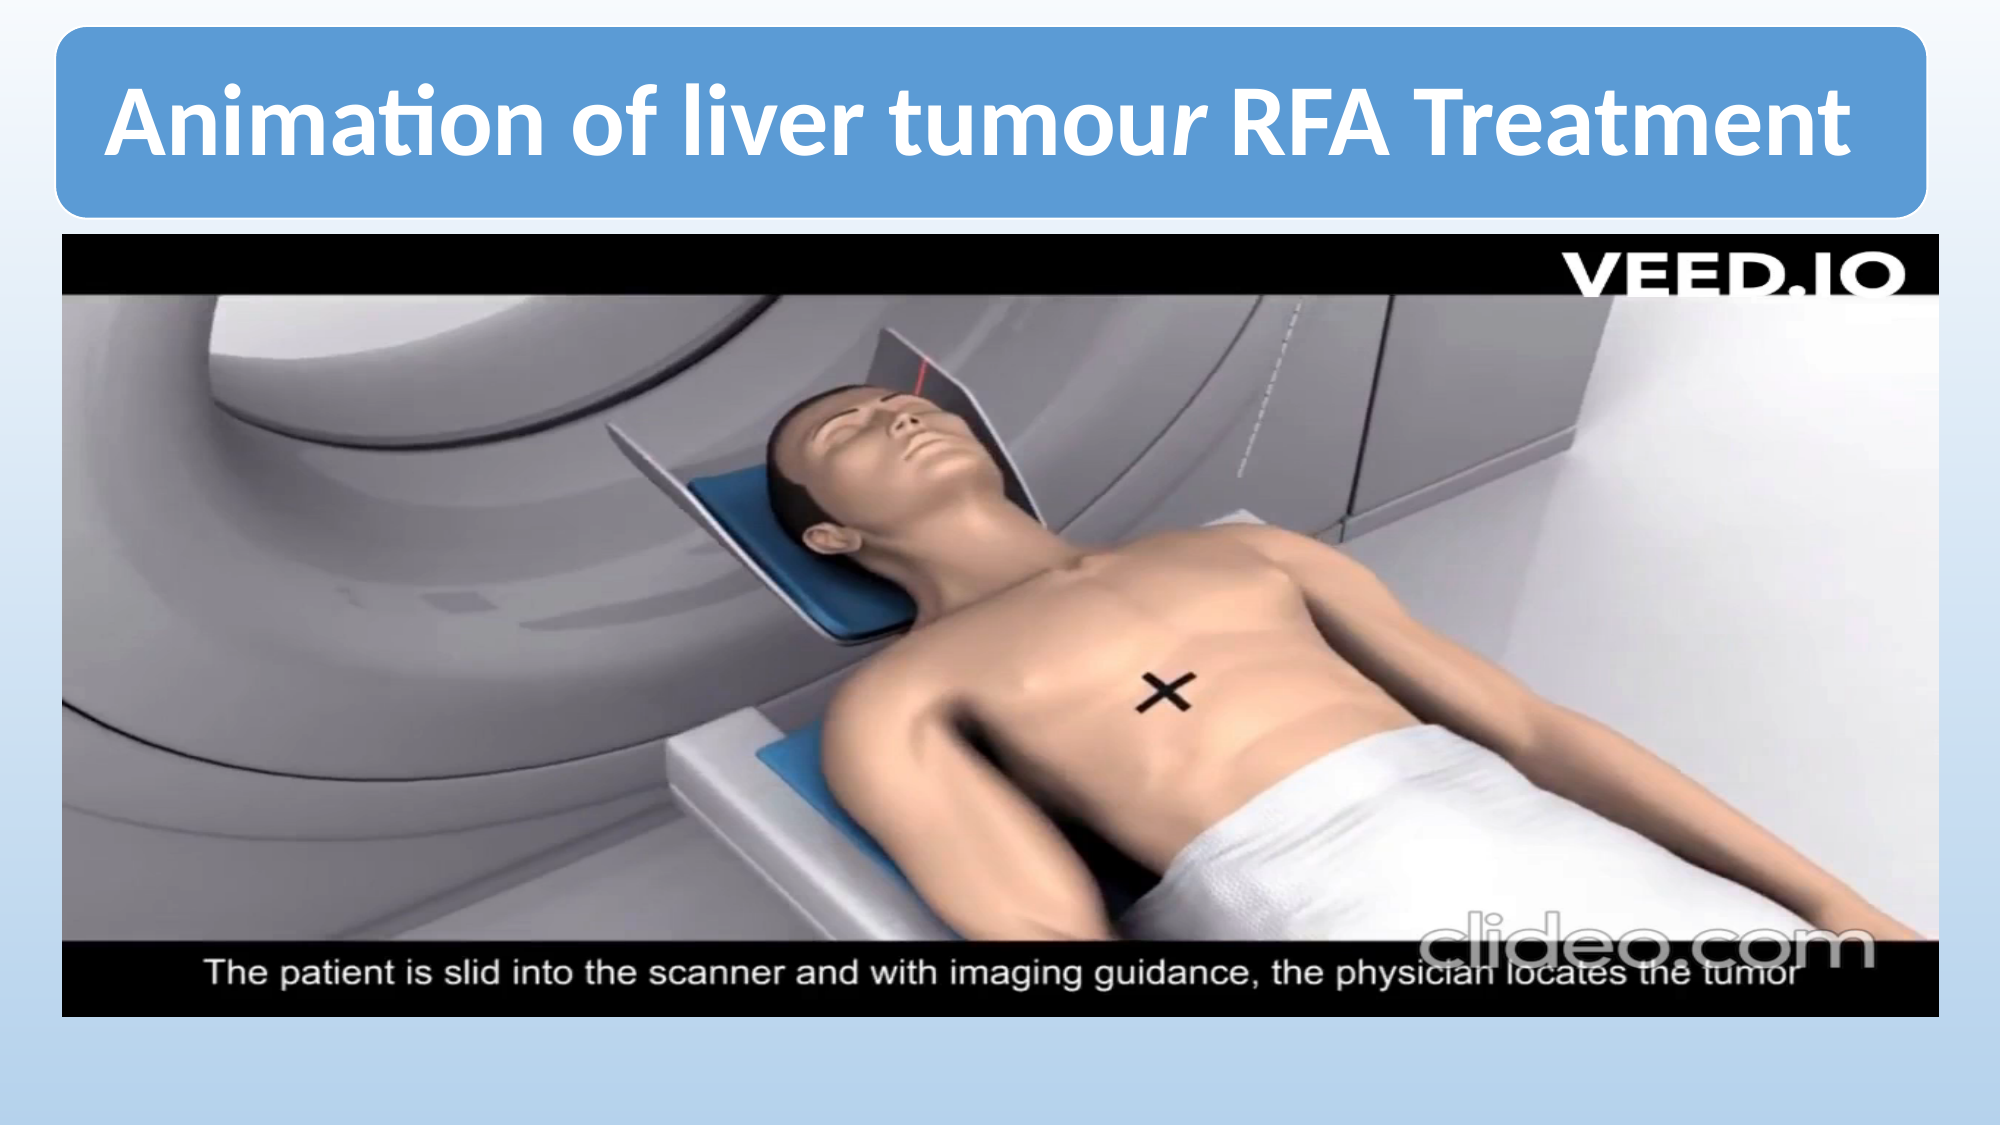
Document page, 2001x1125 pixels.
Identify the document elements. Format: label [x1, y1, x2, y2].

list [61, 233, 1940, 1018]
text_box [55, 25, 1928, 228]
